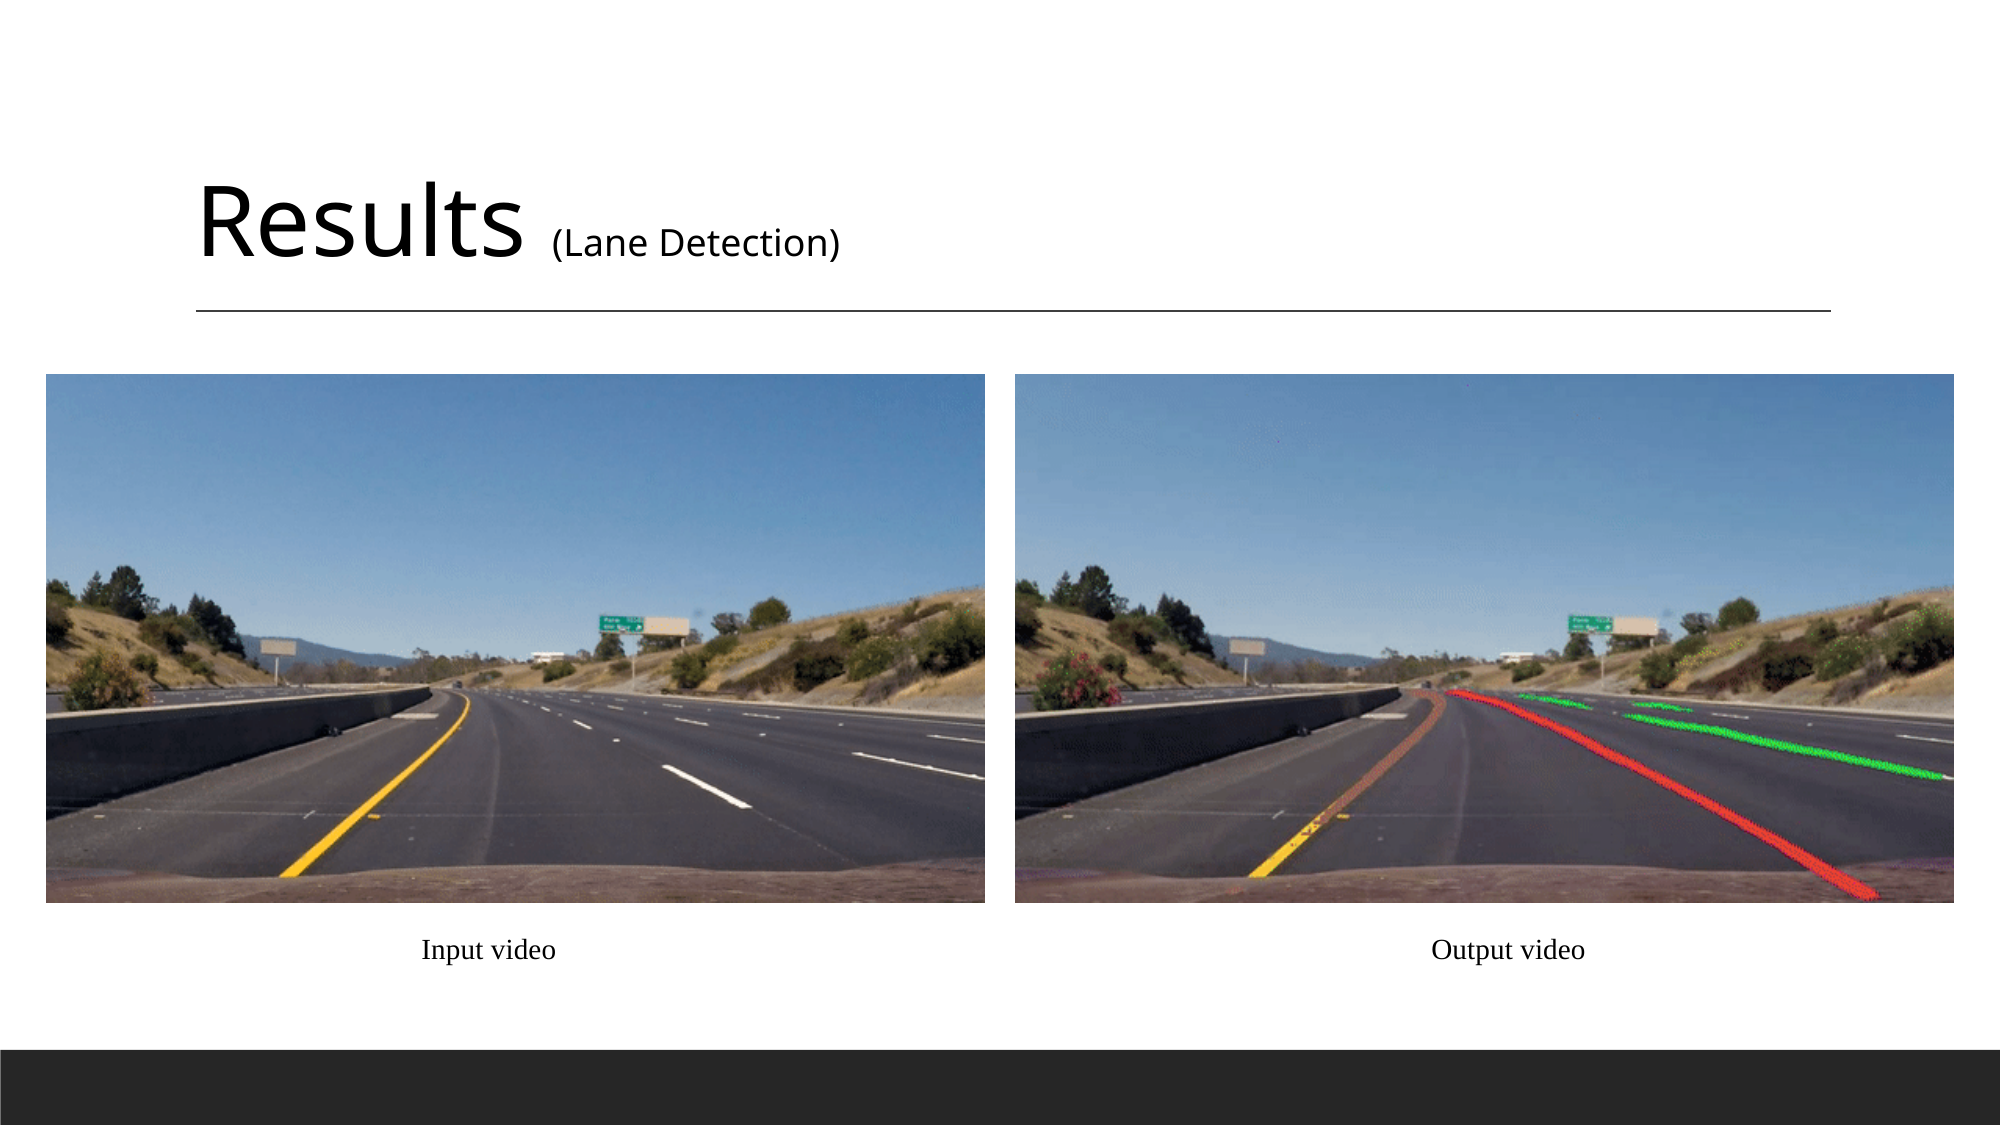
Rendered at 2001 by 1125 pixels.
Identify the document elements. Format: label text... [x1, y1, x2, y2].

title Results (Lane Detection) [180, 47, 1830, 285]
picture [1015, 374, 1954, 903]
text_box Output video [1416, 922, 1613, 973]
picture [46, 374, 985, 903]
text_box Input video [406, 922, 584, 973]
